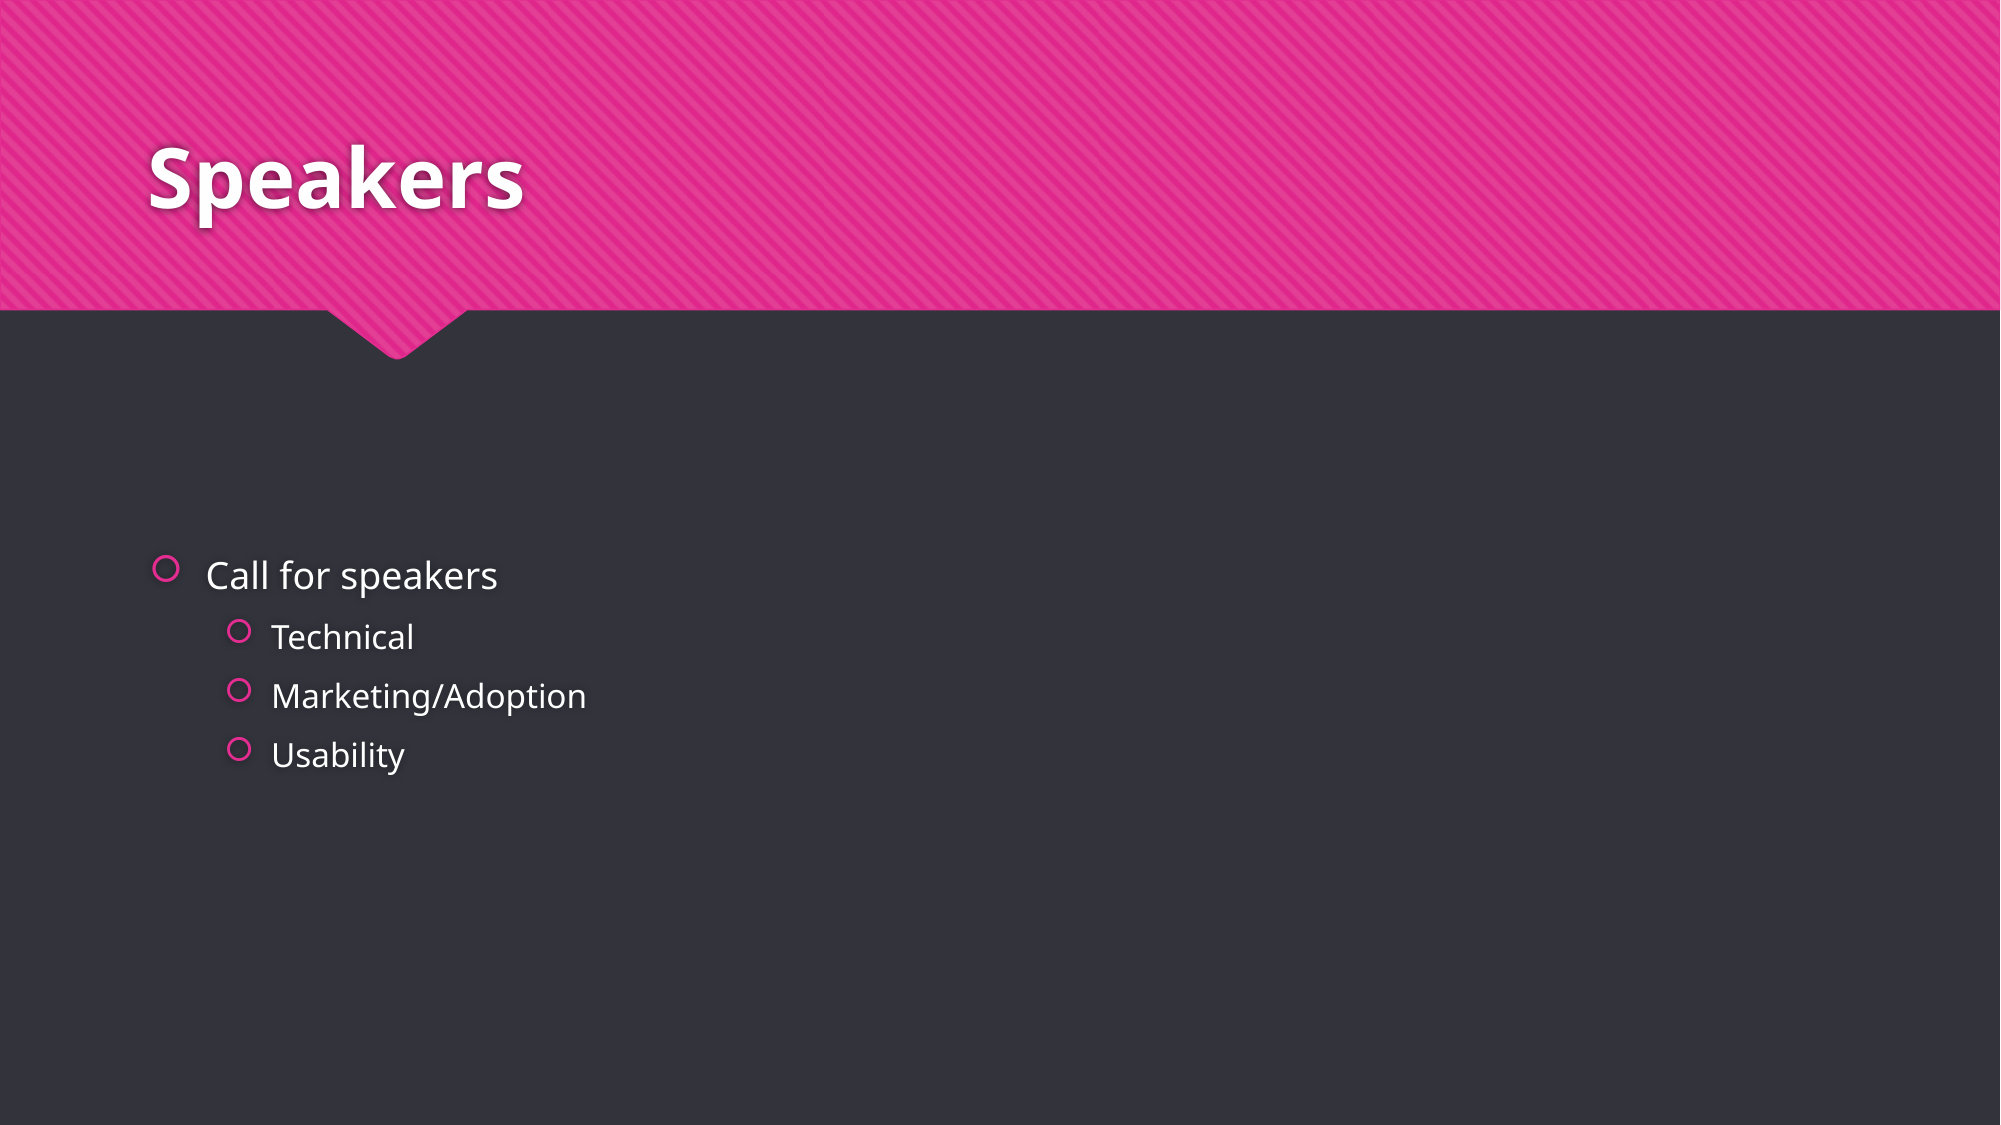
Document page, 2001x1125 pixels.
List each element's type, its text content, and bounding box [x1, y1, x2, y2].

title Speakers [132, 73, 1868, 233]
list Call for speakers Technical Marketing/Adoption Usability [134, 364, 1866, 962]
